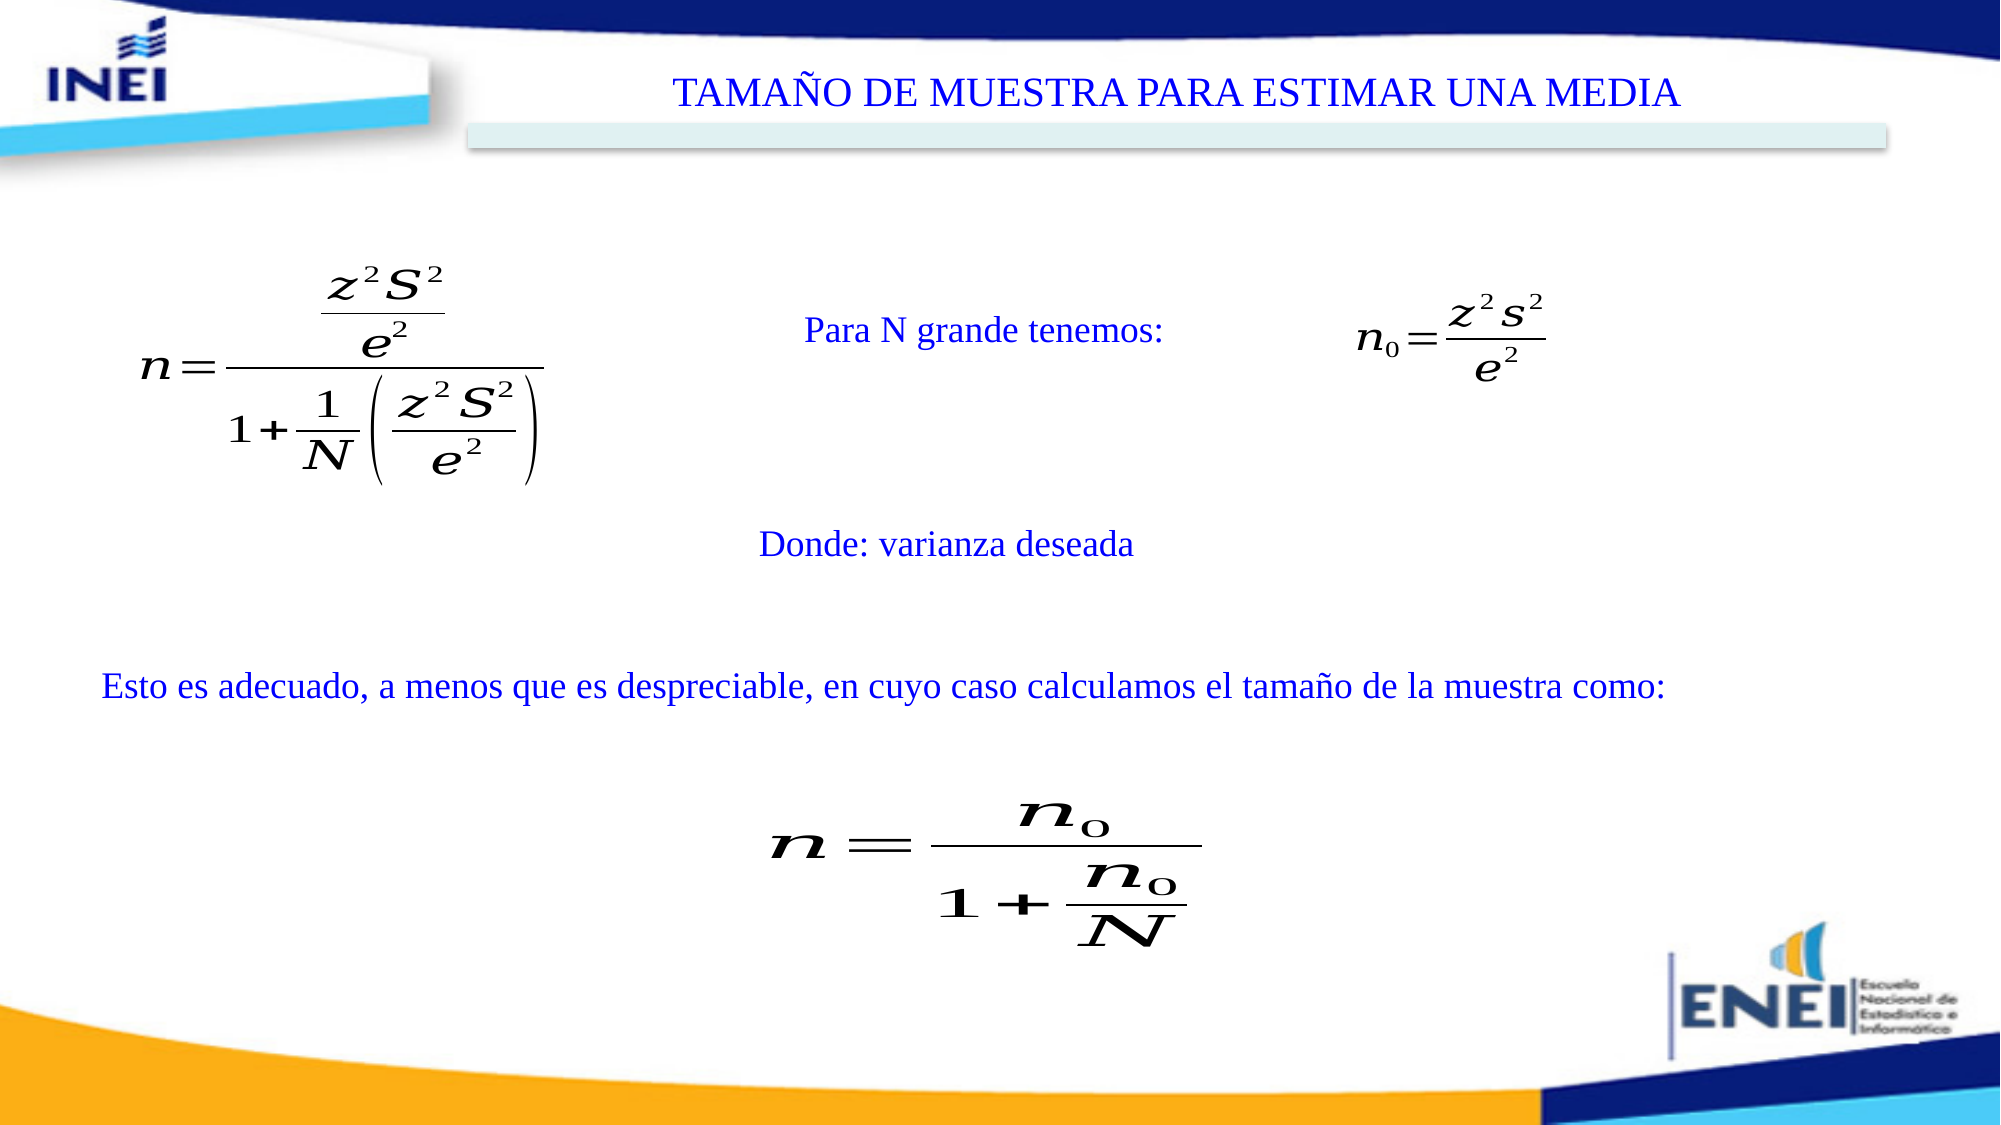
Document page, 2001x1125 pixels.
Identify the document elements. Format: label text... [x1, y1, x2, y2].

text_box Para N grande tenemos: [789, 297, 1180, 358]
text_box TAMAÑO DE MUESTRA PARA ESTIMAR UNA MEDIA [595, 57, 1759, 122]
picture [0, 0, 2000, 1125]
